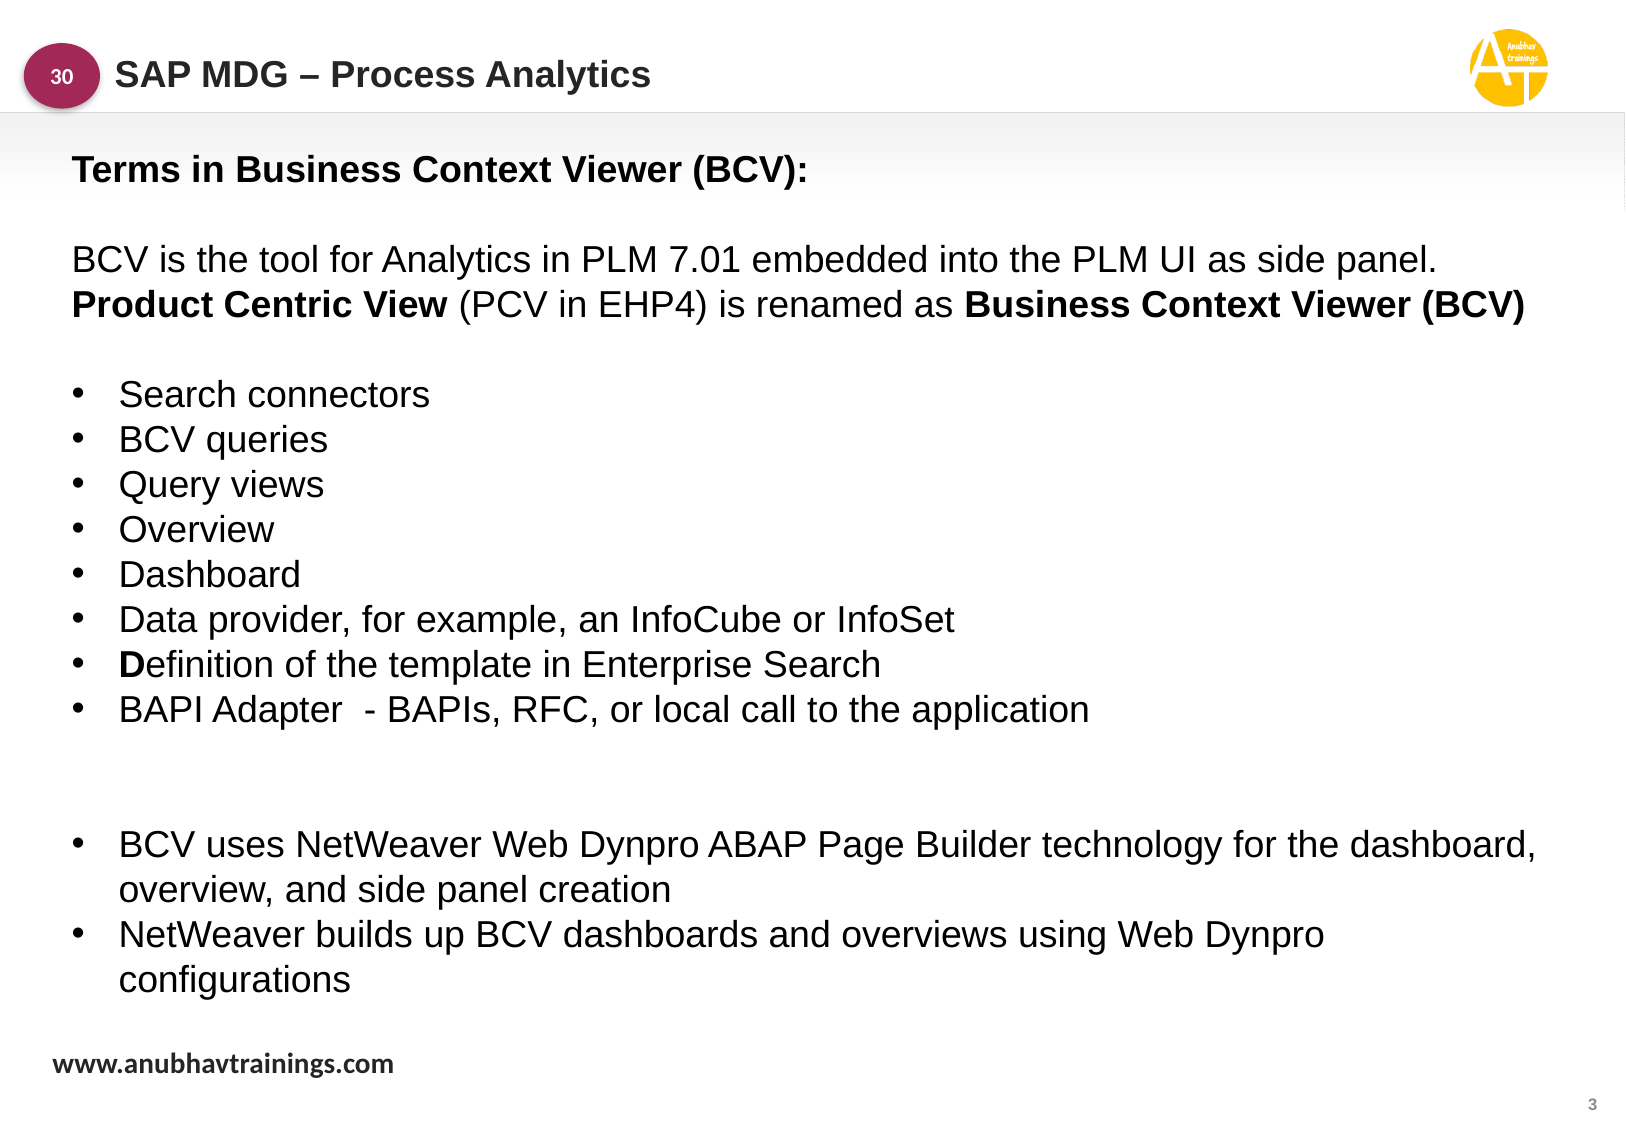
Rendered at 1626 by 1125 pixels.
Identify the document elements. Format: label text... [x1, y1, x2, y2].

picture [1462, 24, 1552, 112]
text_box 30 [23, 42, 101, 110]
text_box Terms in Business Context Viewer (BCV): BCV is the tool for Analytics in PLM 7.01 embedded into the PLM UI as side panel. Product Centric View (PCV in EHP4) is renamed as Business Context Viewer (BCV) Search connectors BCV queries Query views Overview Dashboard Data provider, for example, an InfoCube or InfoSet Definition of the template in Enterprise Search BAPI Adapter - BAPIs, RFC, or local call to the application BCV uses NetWeaver Web Dynpro ABAP Page Builder technology for the dashboard, overview, and side panel creation NetWeaver builds up BCV dashboards and overviews using Web Dynpro configurations [56, 137, 1575, 1008]
picture [0, 113, 1625, 210]
text_box SAP MDG – Process Analytics [99, 42, 1438, 103]
